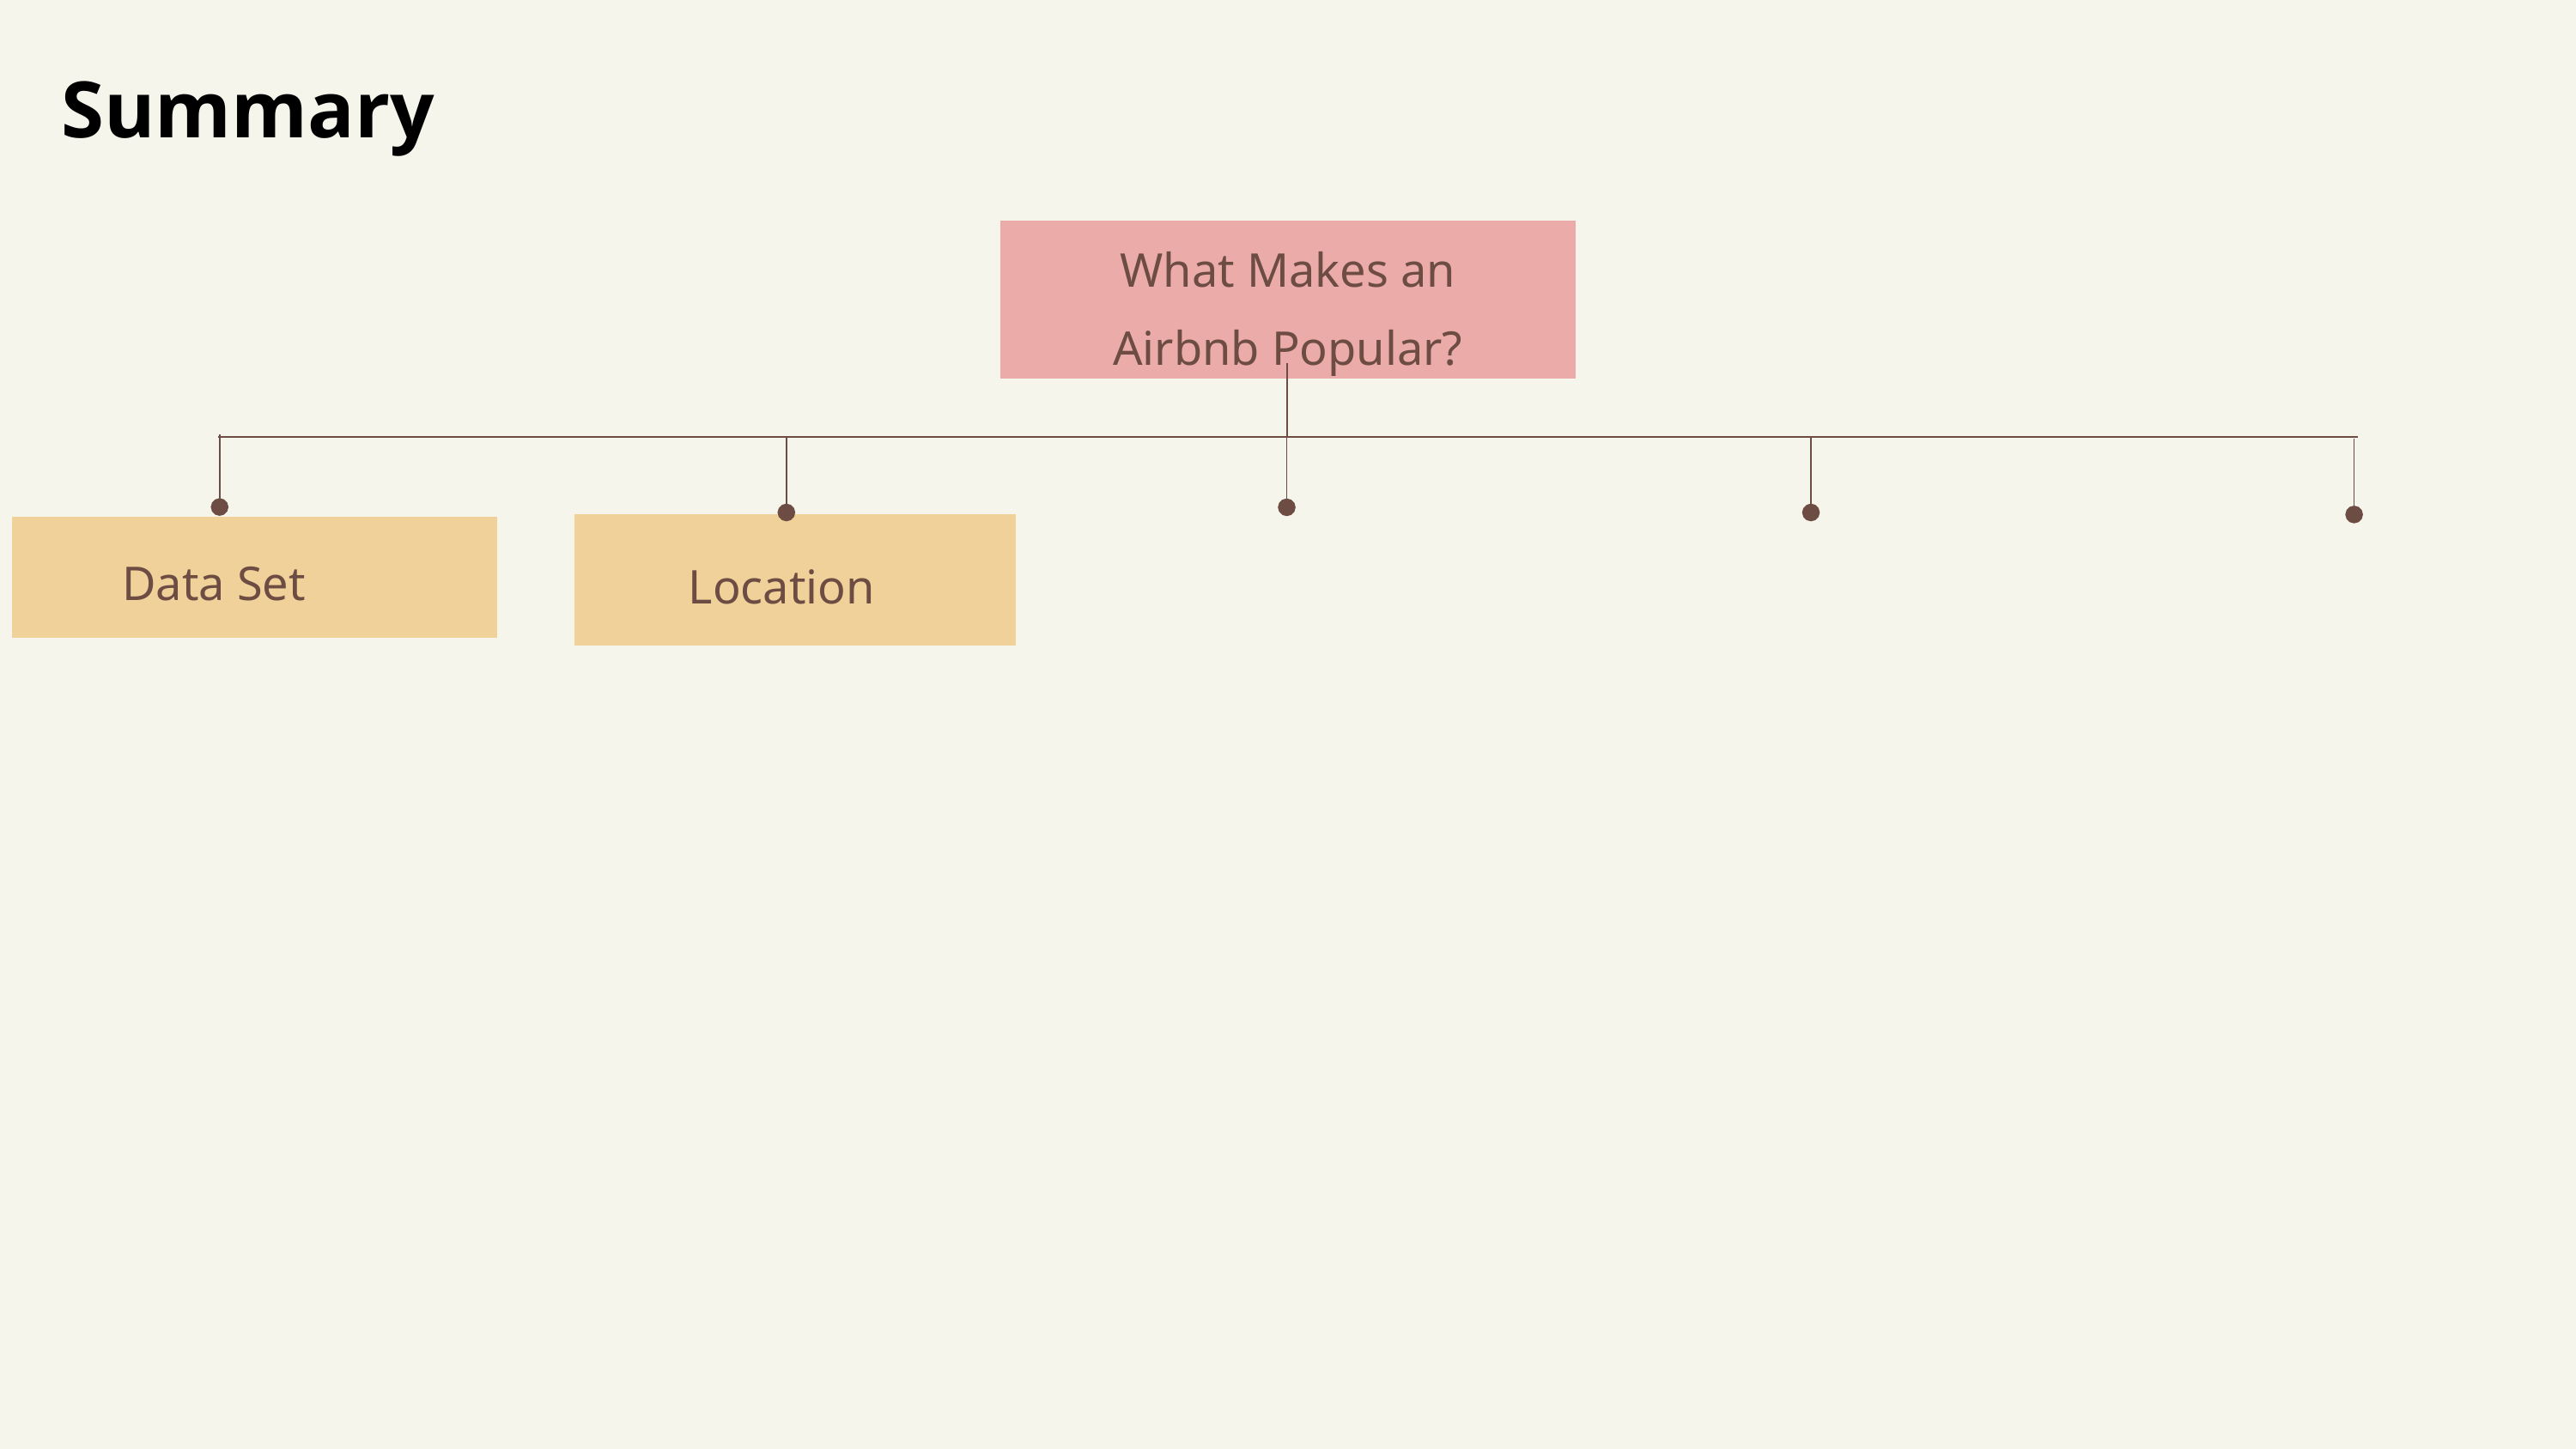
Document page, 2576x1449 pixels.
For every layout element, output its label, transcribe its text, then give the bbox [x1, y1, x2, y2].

text_box What Makes an Airbnb Popular? [1057, 218, 1519, 375]
text_box [1291, 220, 1577, 379]
text_box [999, 220, 1283, 379]
text_box [574, 514, 1016, 534]
text_box [11, 517, 497, 638]
text_box Summary [61, 41, 1790, 154]
text_box Location [557, 534, 1018, 685]
text_box Data Set [0, 531, 440, 682]
